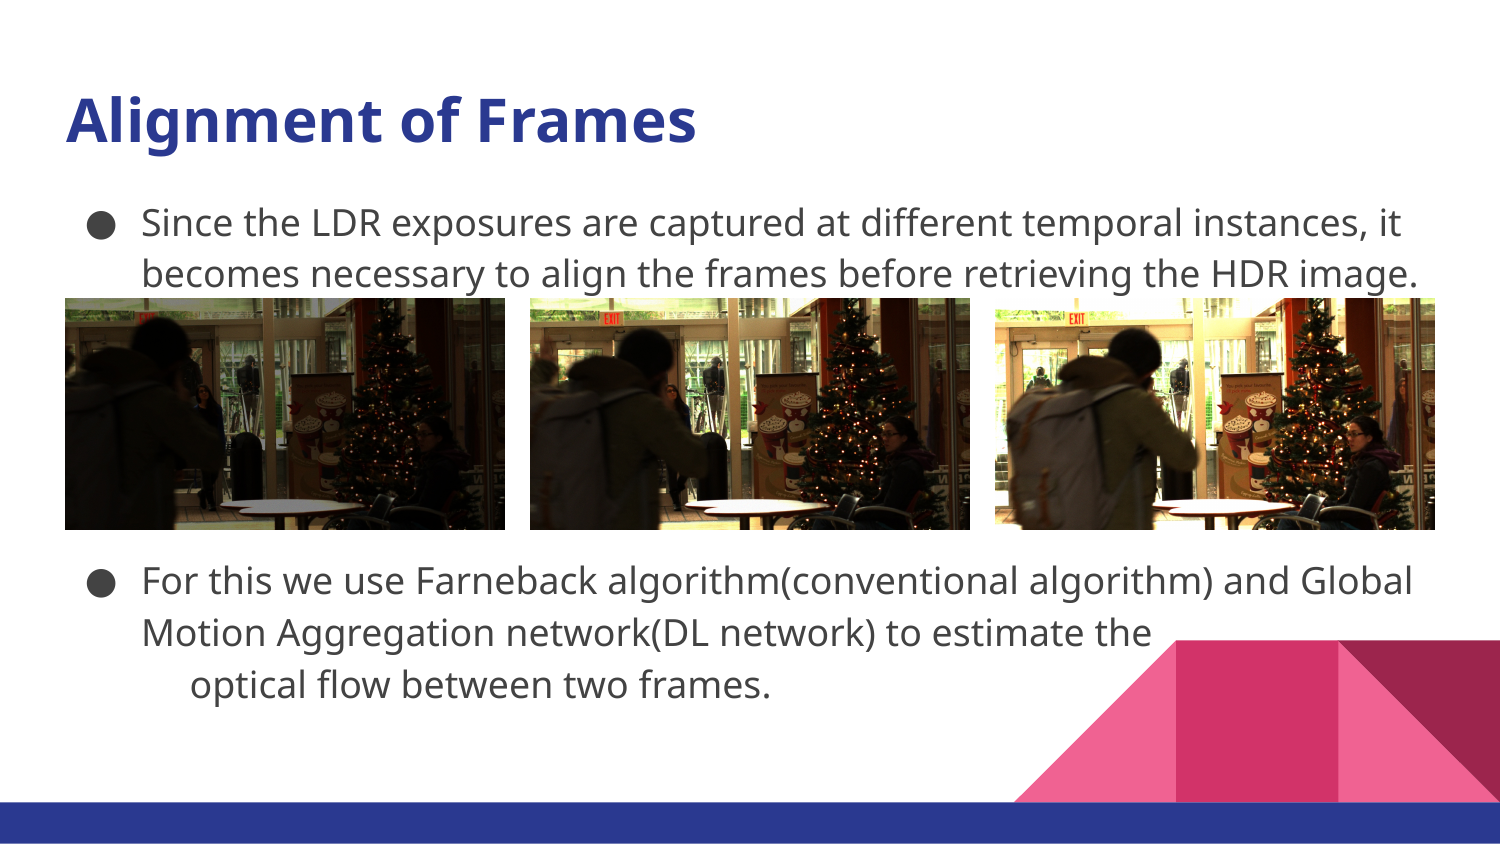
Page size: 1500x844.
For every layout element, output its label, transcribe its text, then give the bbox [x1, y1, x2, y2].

picture [530, 297, 970, 530]
picture [65, 297, 505, 530]
list Since the LDR exposures are captured at different temporal instances, it becomes necessary to align the frames before retrieving the HDR image. For this we use Farneback algorithm(conventional algorithm) and Global Motion Aggregation network(DL network) to estimate the optical flow between two frames. [51, 176, 1449, 725]
picture [995, 297, 1435, 530]
title Alignment of Frames [51, 67, 1449, 167]
